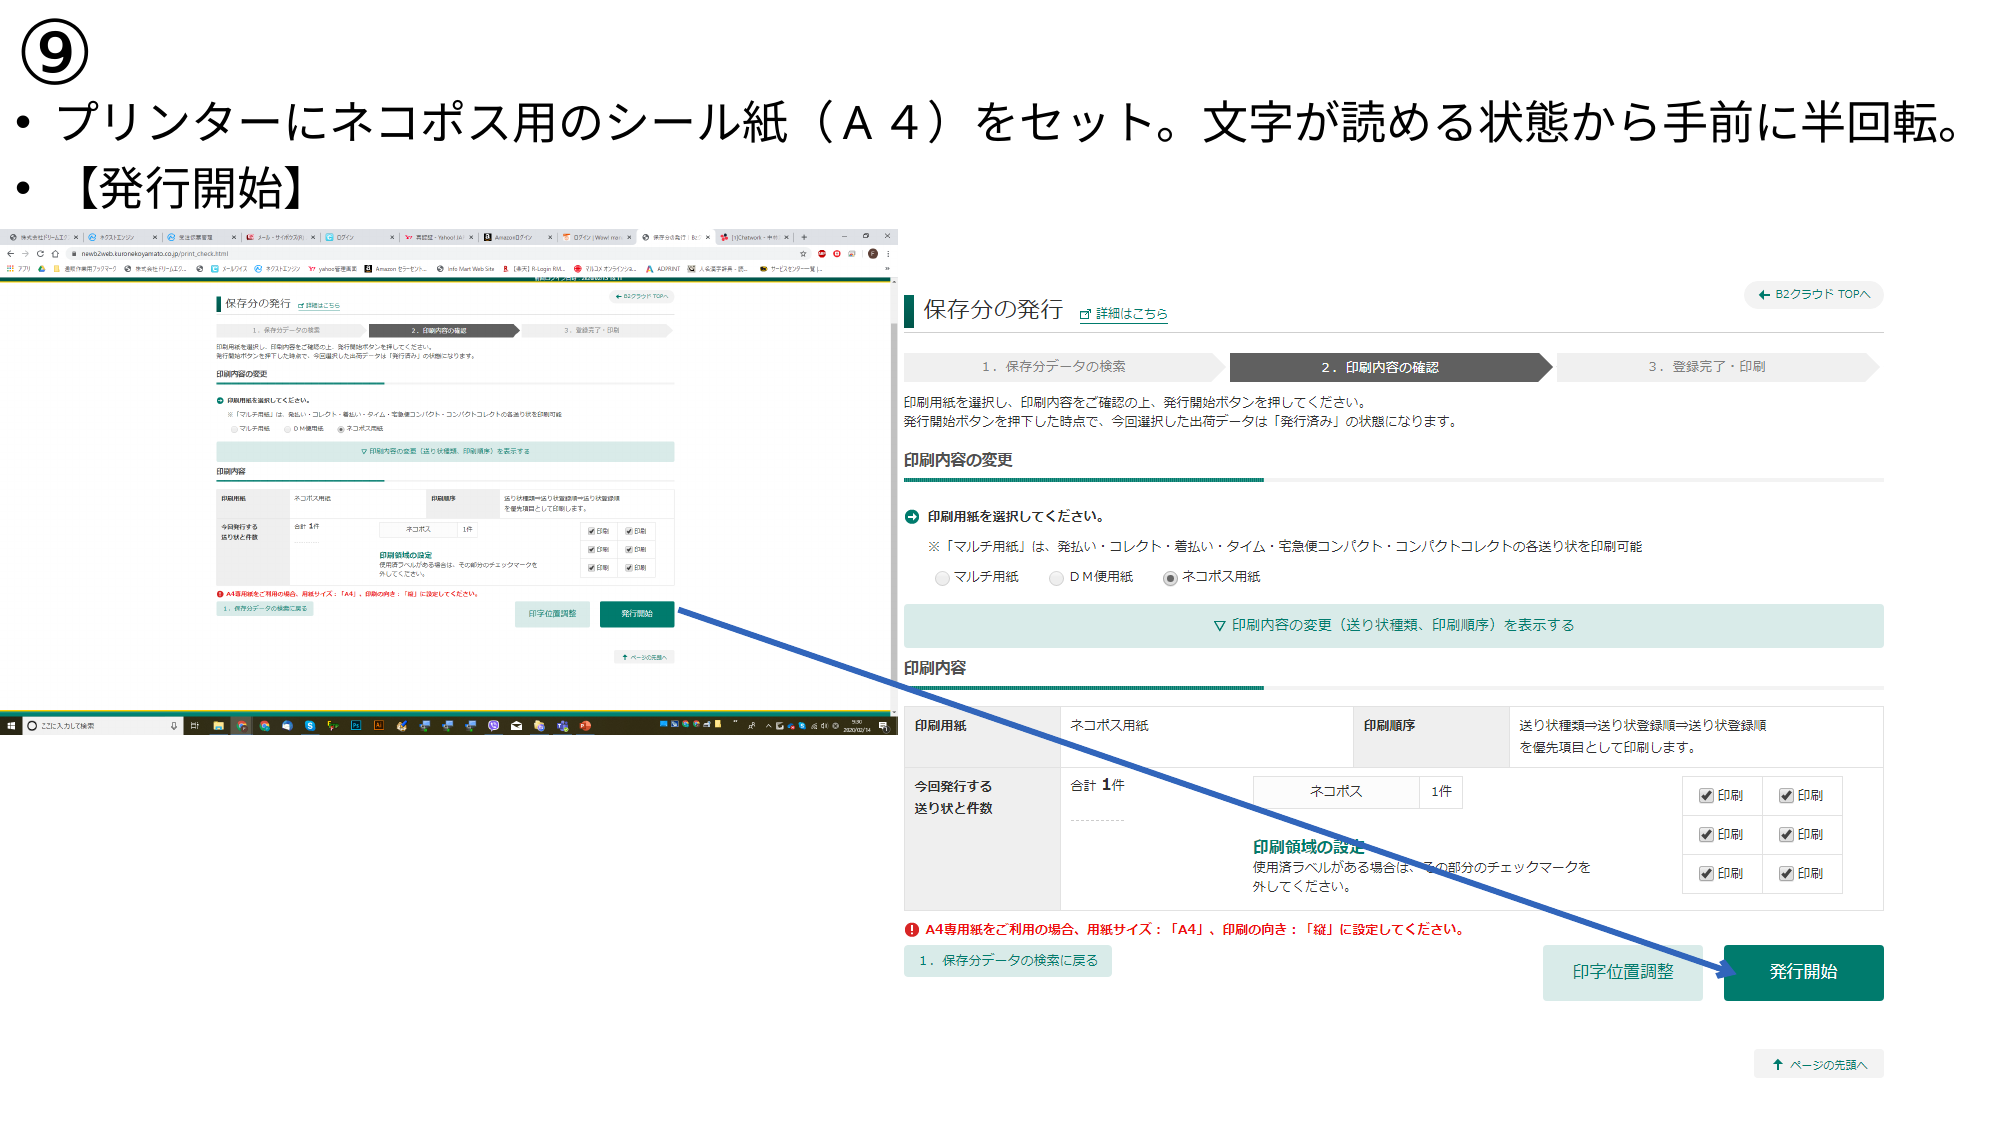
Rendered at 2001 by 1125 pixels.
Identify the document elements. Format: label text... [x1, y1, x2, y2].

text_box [678, 609, 1737, 975]
title ⑨ [0, 0, 1863, 92]
list プリンターにネコポス用のシール紙（A４）をセット。文字が読める状態から手前に半回転。 【発行開始】 [0, 92, 2000, 230]
picture [0, 229, 1904, 1110]
